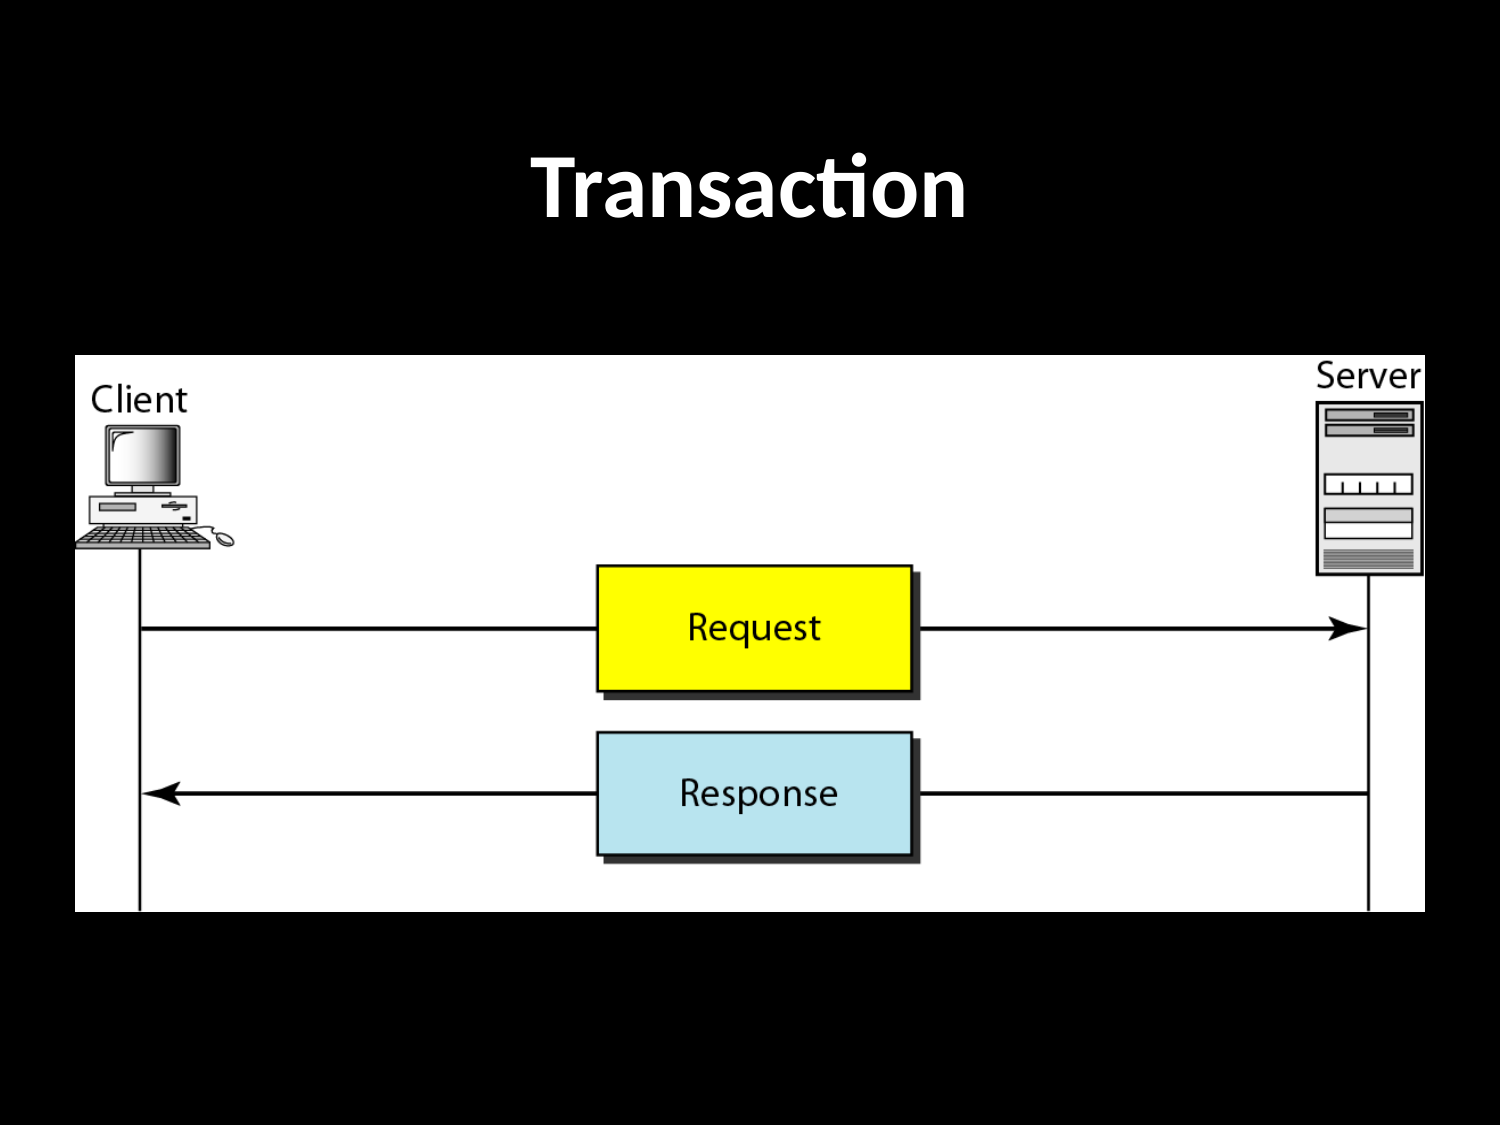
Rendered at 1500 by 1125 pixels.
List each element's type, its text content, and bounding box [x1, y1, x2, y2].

title Transaction [75, 87, 1425, 275]
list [74, 355, 1426, 912]
